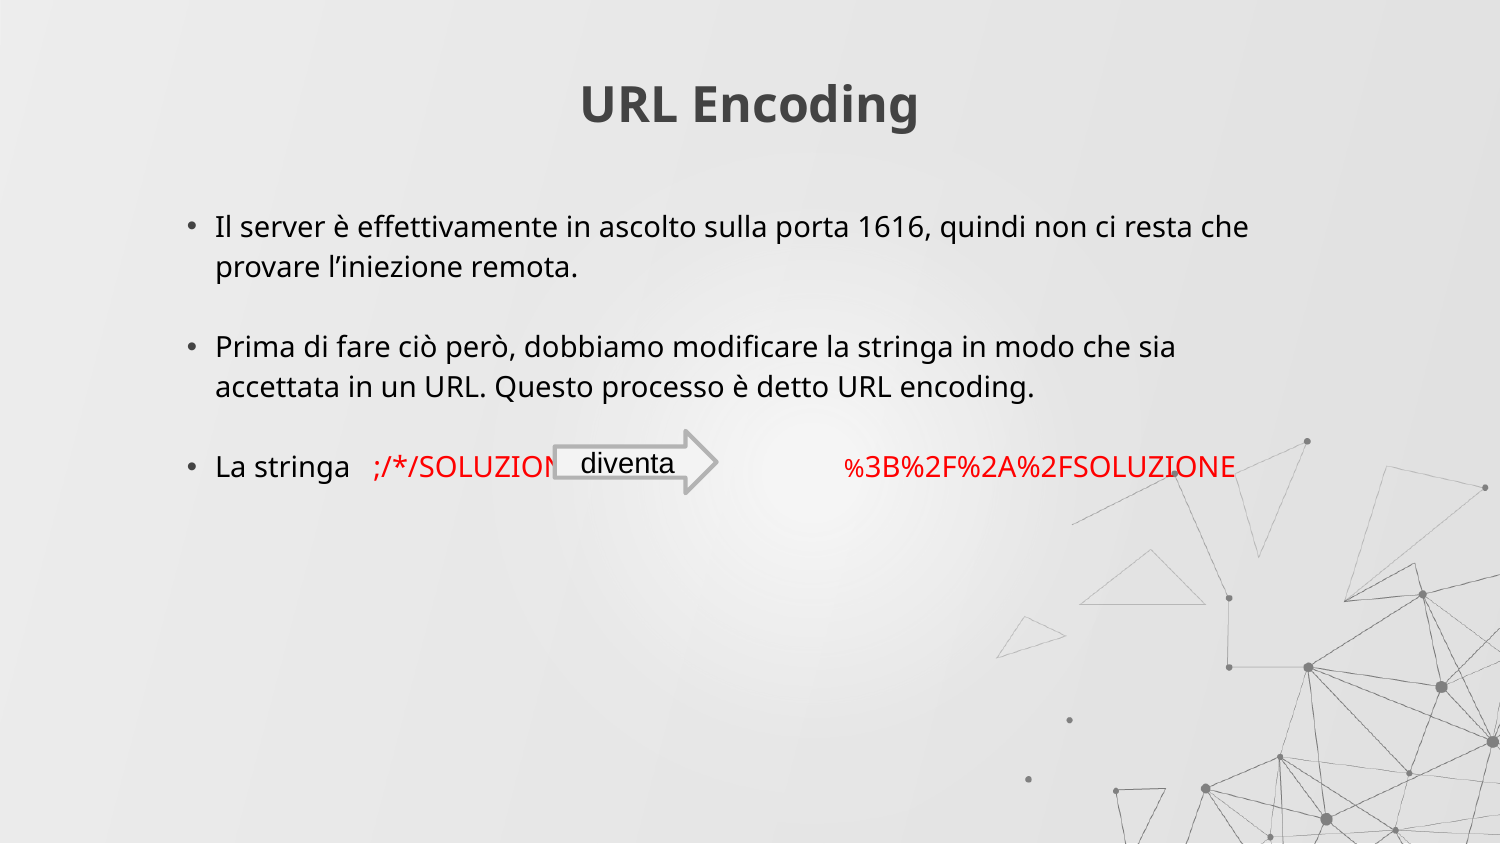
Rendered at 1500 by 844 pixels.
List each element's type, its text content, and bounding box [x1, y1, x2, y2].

list Il server è effettivamente in ascolto sulla porta 1616, quindi non ci resta che provare l’iniezione remota. Prima di fare ciò però, dobbiamo modificare la stringa in modo che sia accettata in un URL. Questo processo è detto URL encoding. La stringa ;/*/SOLUZIONE %3B%2F%2A%2FSOLUZIONE [142, 187, 1278, 764]
picture [0, 0, 1500, 844]
text_box diventa [552, 428, 719, 496]
title URL Encoding [322, 57, 1178, 214]
